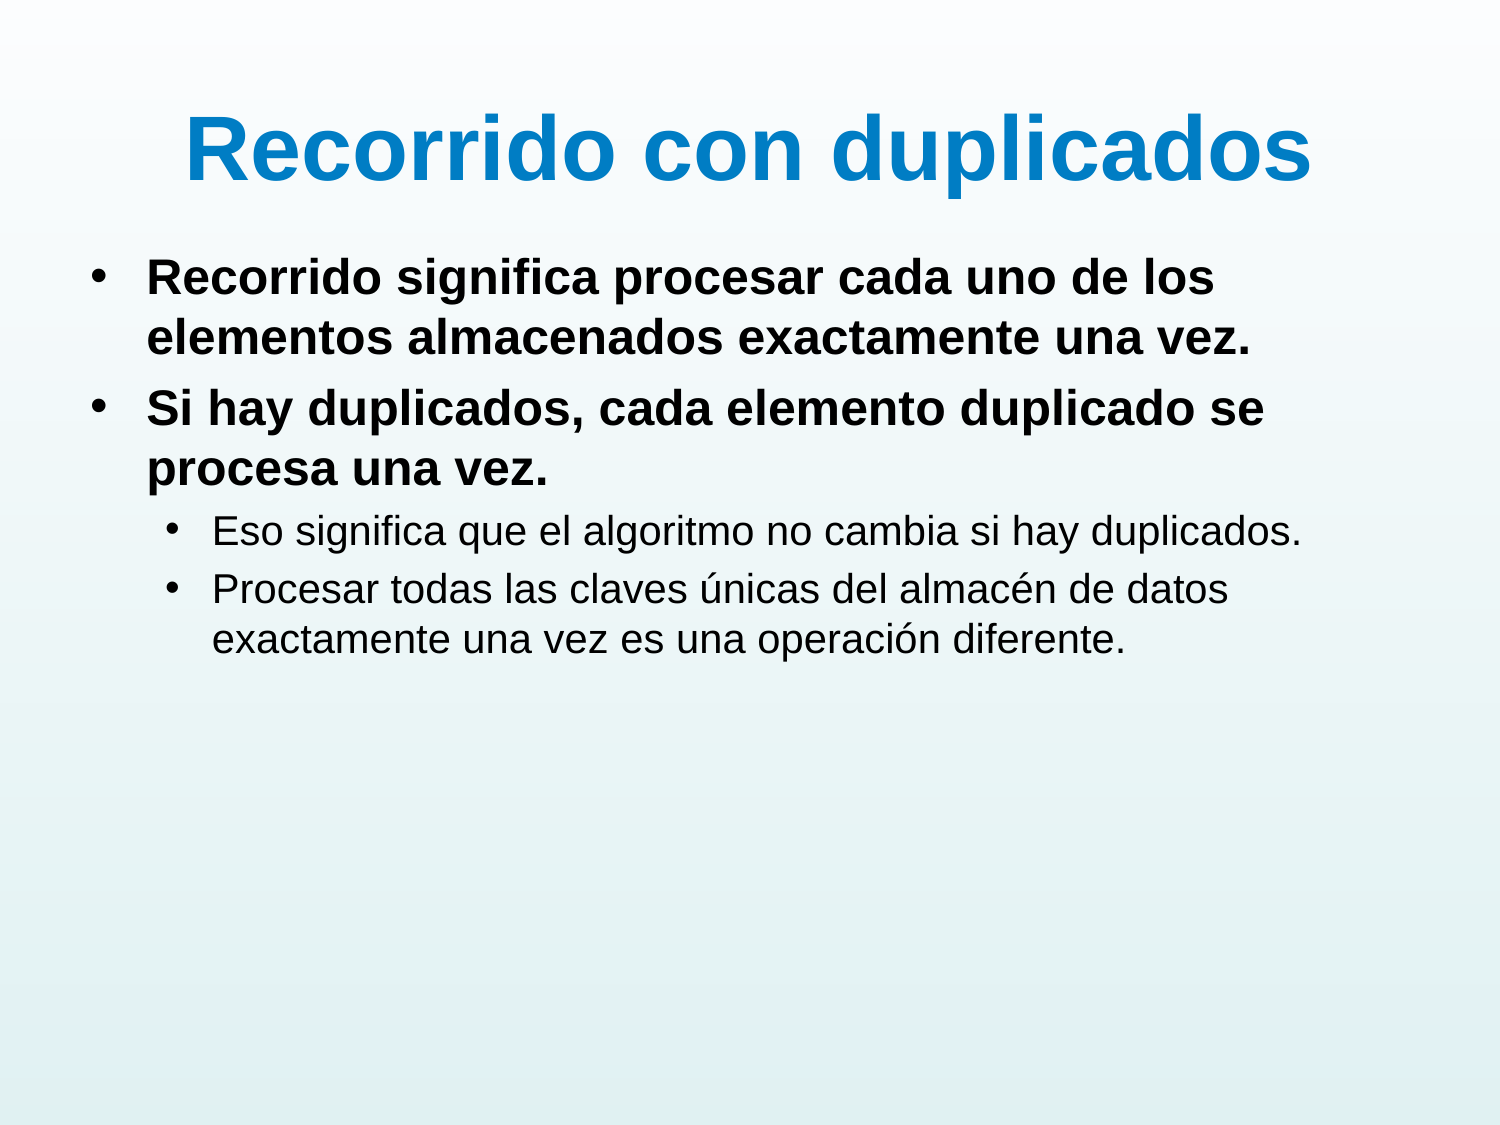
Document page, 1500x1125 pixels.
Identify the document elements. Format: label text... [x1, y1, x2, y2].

list Recorrido significa procesar cada uno de los elementos almacenados exactamente una vez. Si hay duplicados, cada elemento duplicado se procesa una vez. Eso significa que el algoritmo no cambia si hay duplicados. Procesar todas las claves únicas del almacén de datos exactamente una vez es una operación diferente. [75, 237, 1425, 1075]
title Recorrido con duplicados [75, 50, 1425, 237]
